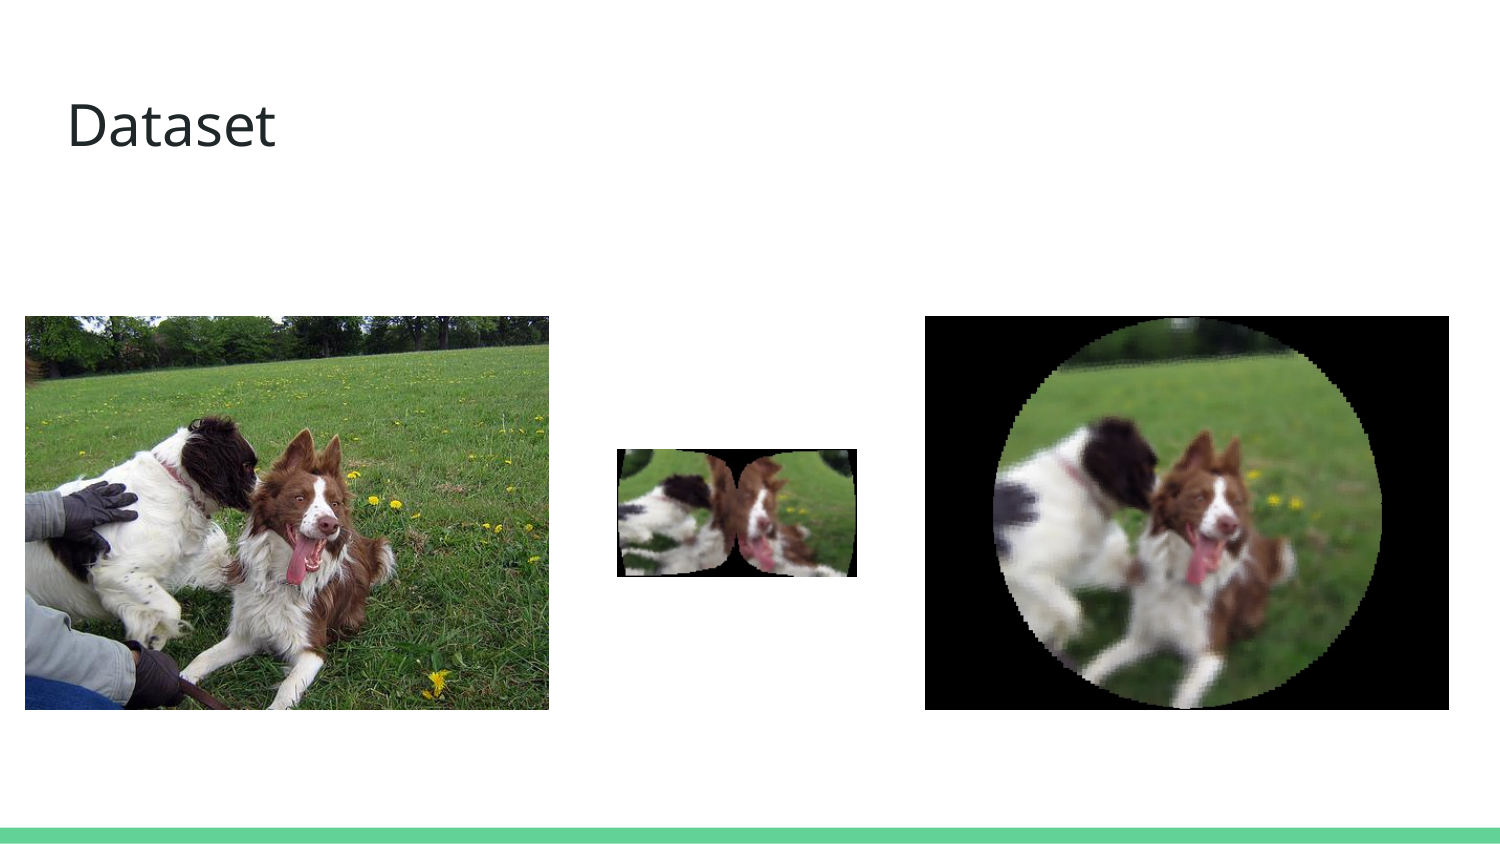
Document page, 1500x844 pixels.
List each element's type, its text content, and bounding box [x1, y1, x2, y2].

title Dataset [51, 72, 1449, 167]
picture [617, 449, 857, 577]
picture [925, 316, 1450, 710]
picture [24, 316, 549, 710]
